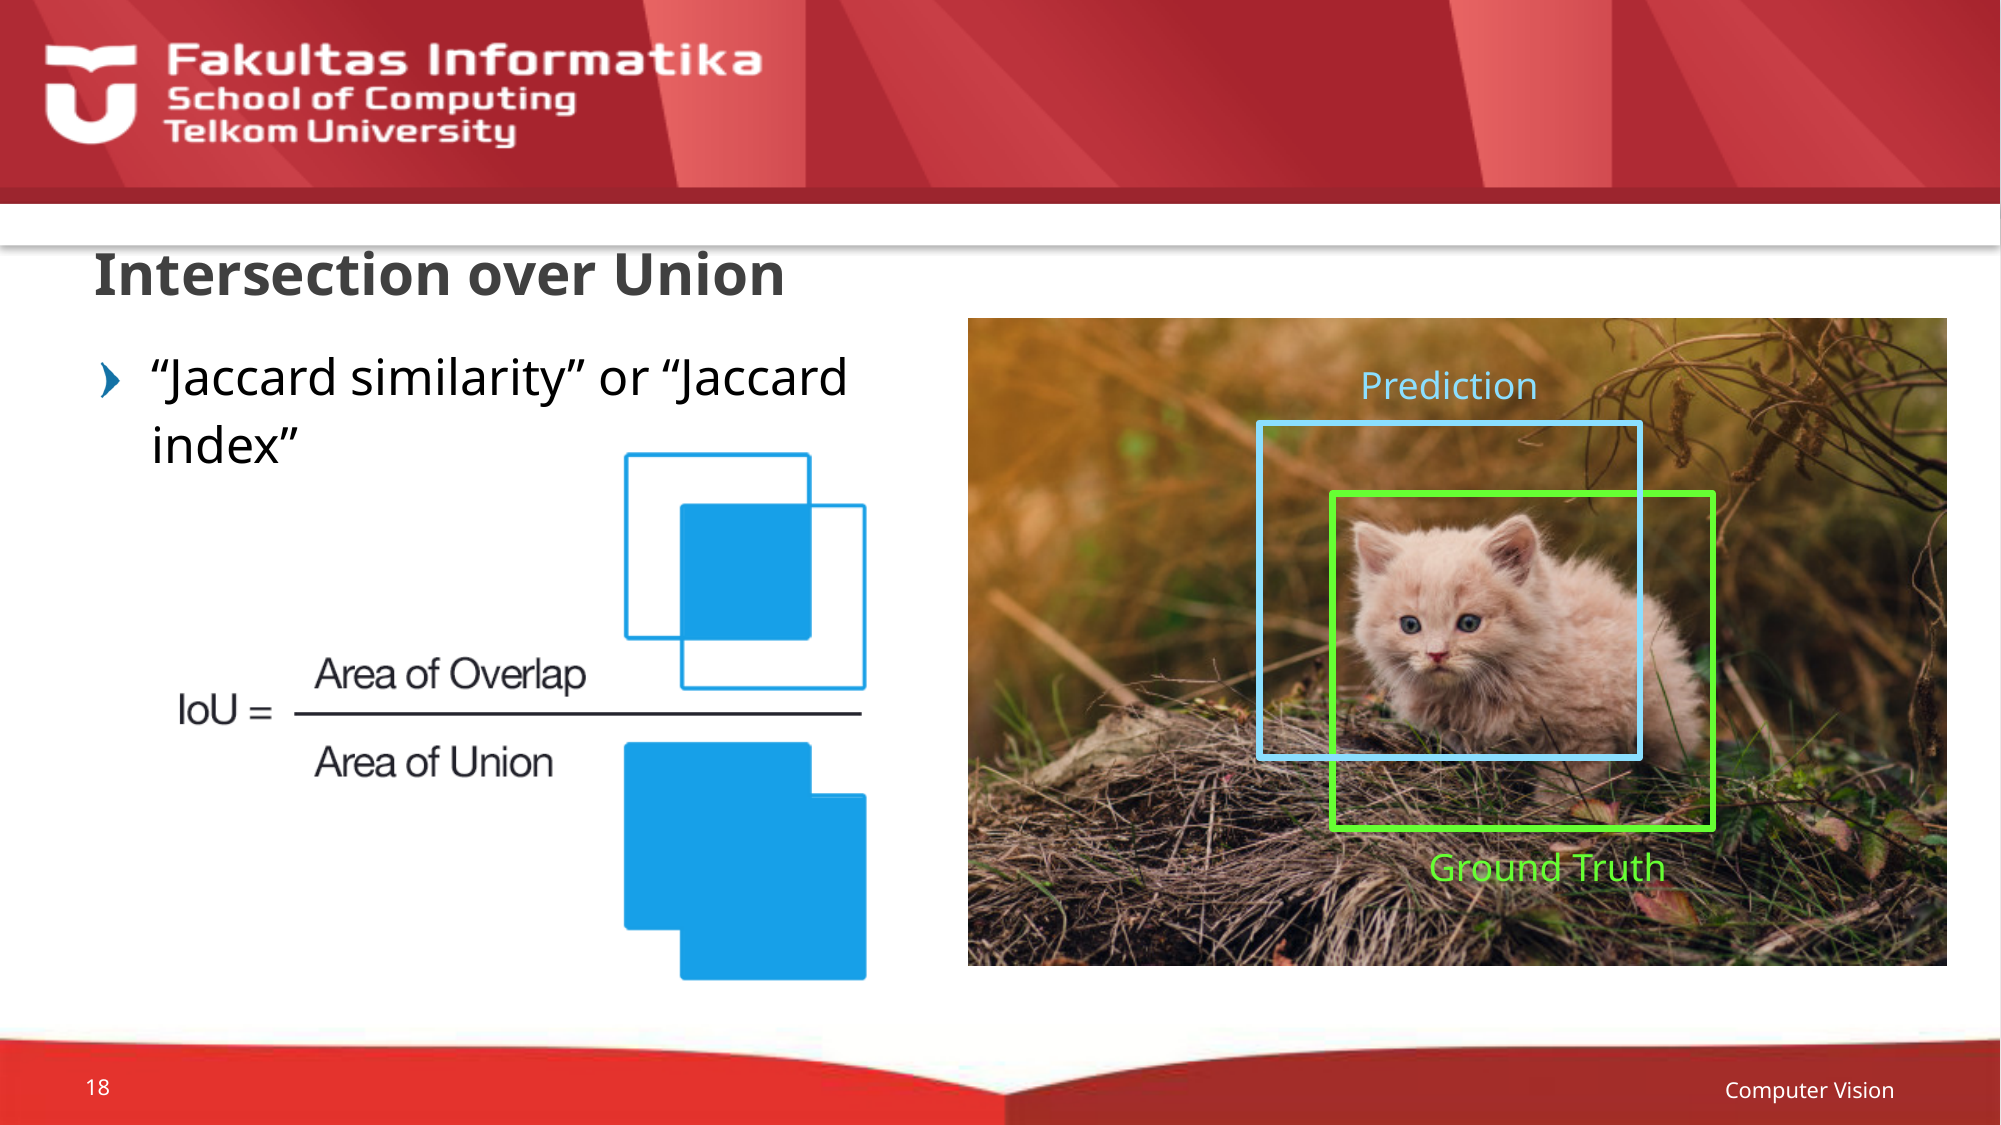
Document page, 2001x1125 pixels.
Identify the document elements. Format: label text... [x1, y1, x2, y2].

slide_number 18 [85, 1058, 164, 1119]
picture [968, 318, 1948, 967]
picture [167, 438, 882, 996]
list Computer Vision [1185, 1058, 1911, 1119]
picture [0, 0, 2001, 1125]
list “Jaccard similarity” or “Jaccard index” [79, 329, 906, 991]
title Intersection over Union [79, 219, 1901, 325]
picture [94, 351, 124, 400]
